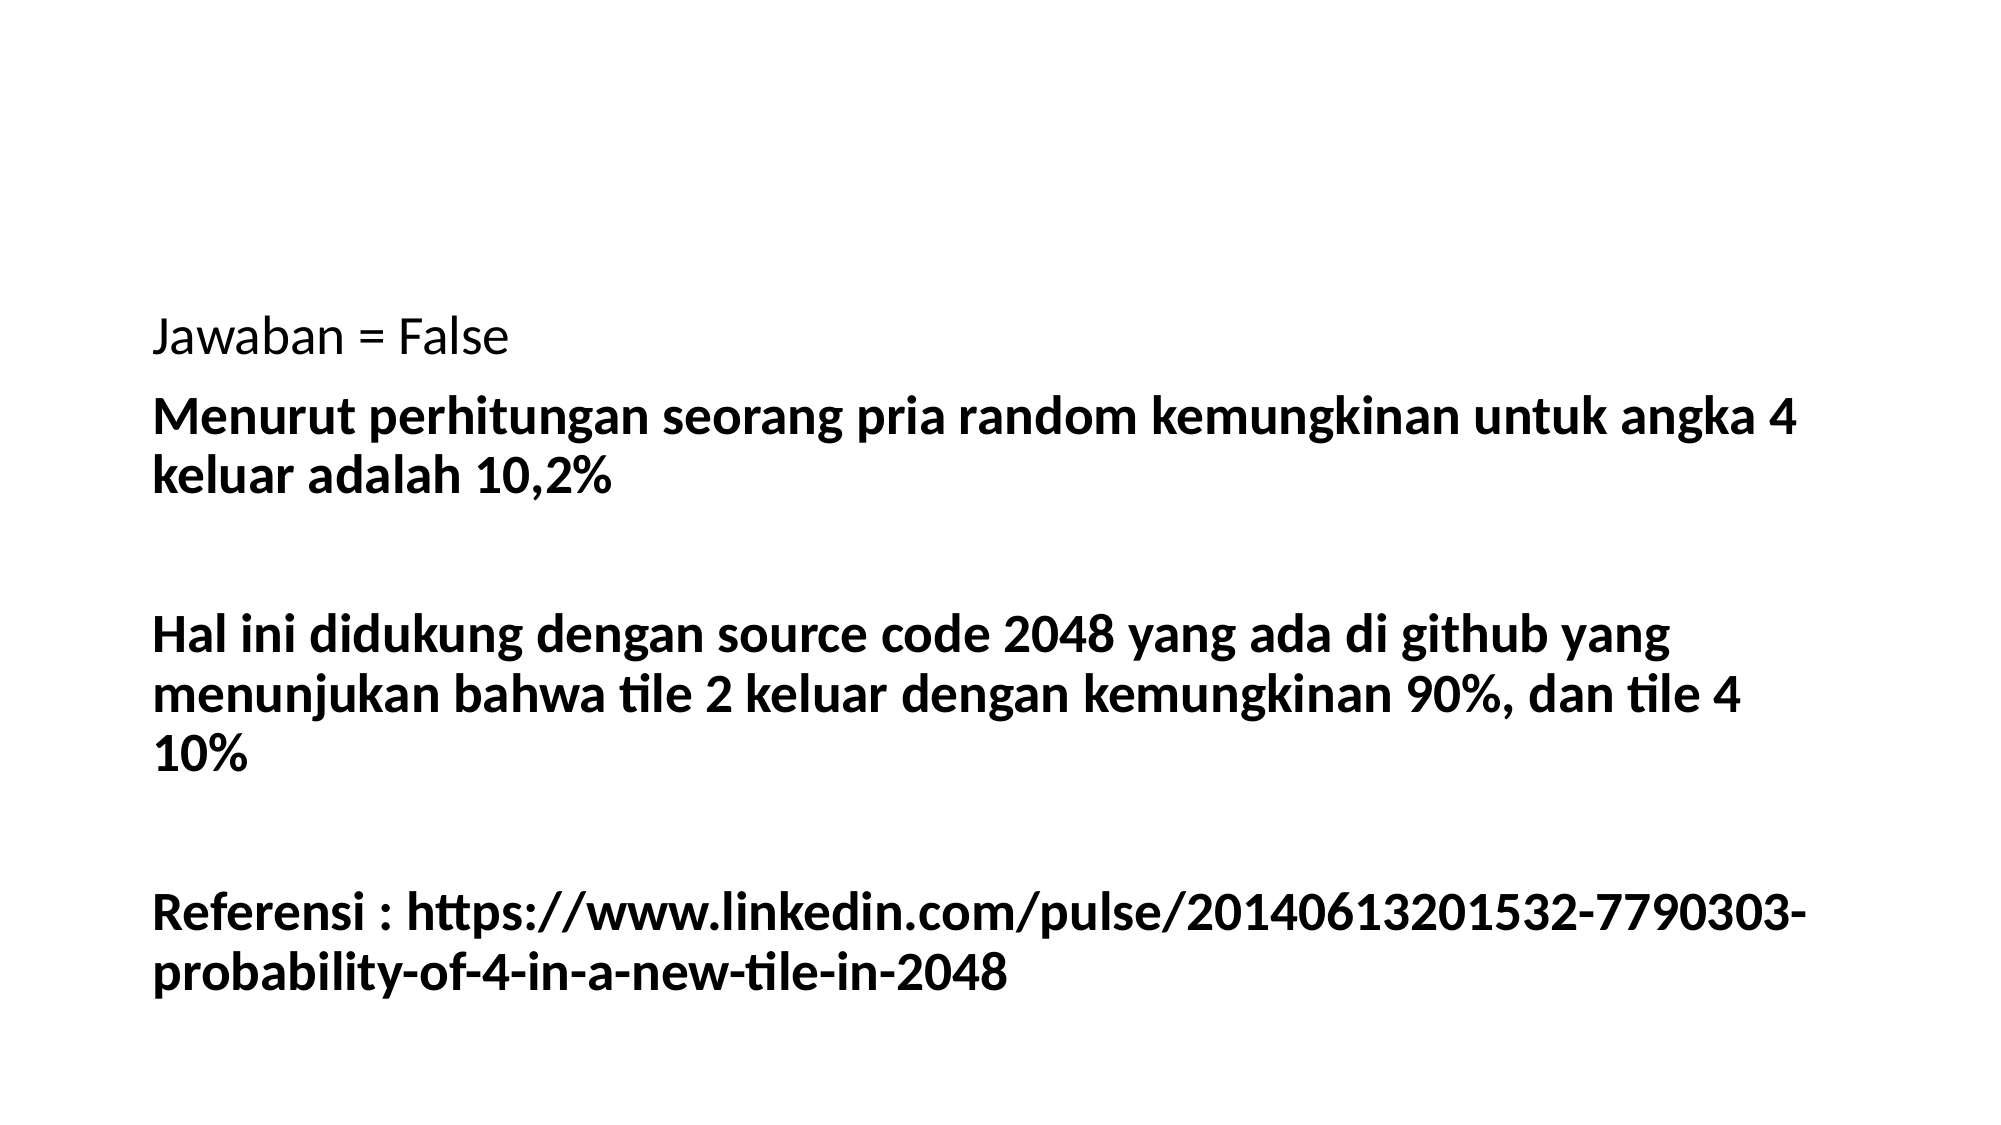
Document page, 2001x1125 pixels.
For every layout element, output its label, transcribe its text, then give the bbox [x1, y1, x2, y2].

list Jawaban = False Menurut perhitungan seorang pria random kemungkinan untuk angka 4 keluar adalah 10,2% Hal ini didukung dengan source code 2048 yang ada di github yang menunjukan bahwa tile 2 keluar dengan kemungkinan 90%, dan tile 4 10% Referensi : https://www.linkedin.com/pulse/20140613201532-7790303-probability-of-4-in-a-new-tile-in-2048 [137, 299, 1863, 1014]
